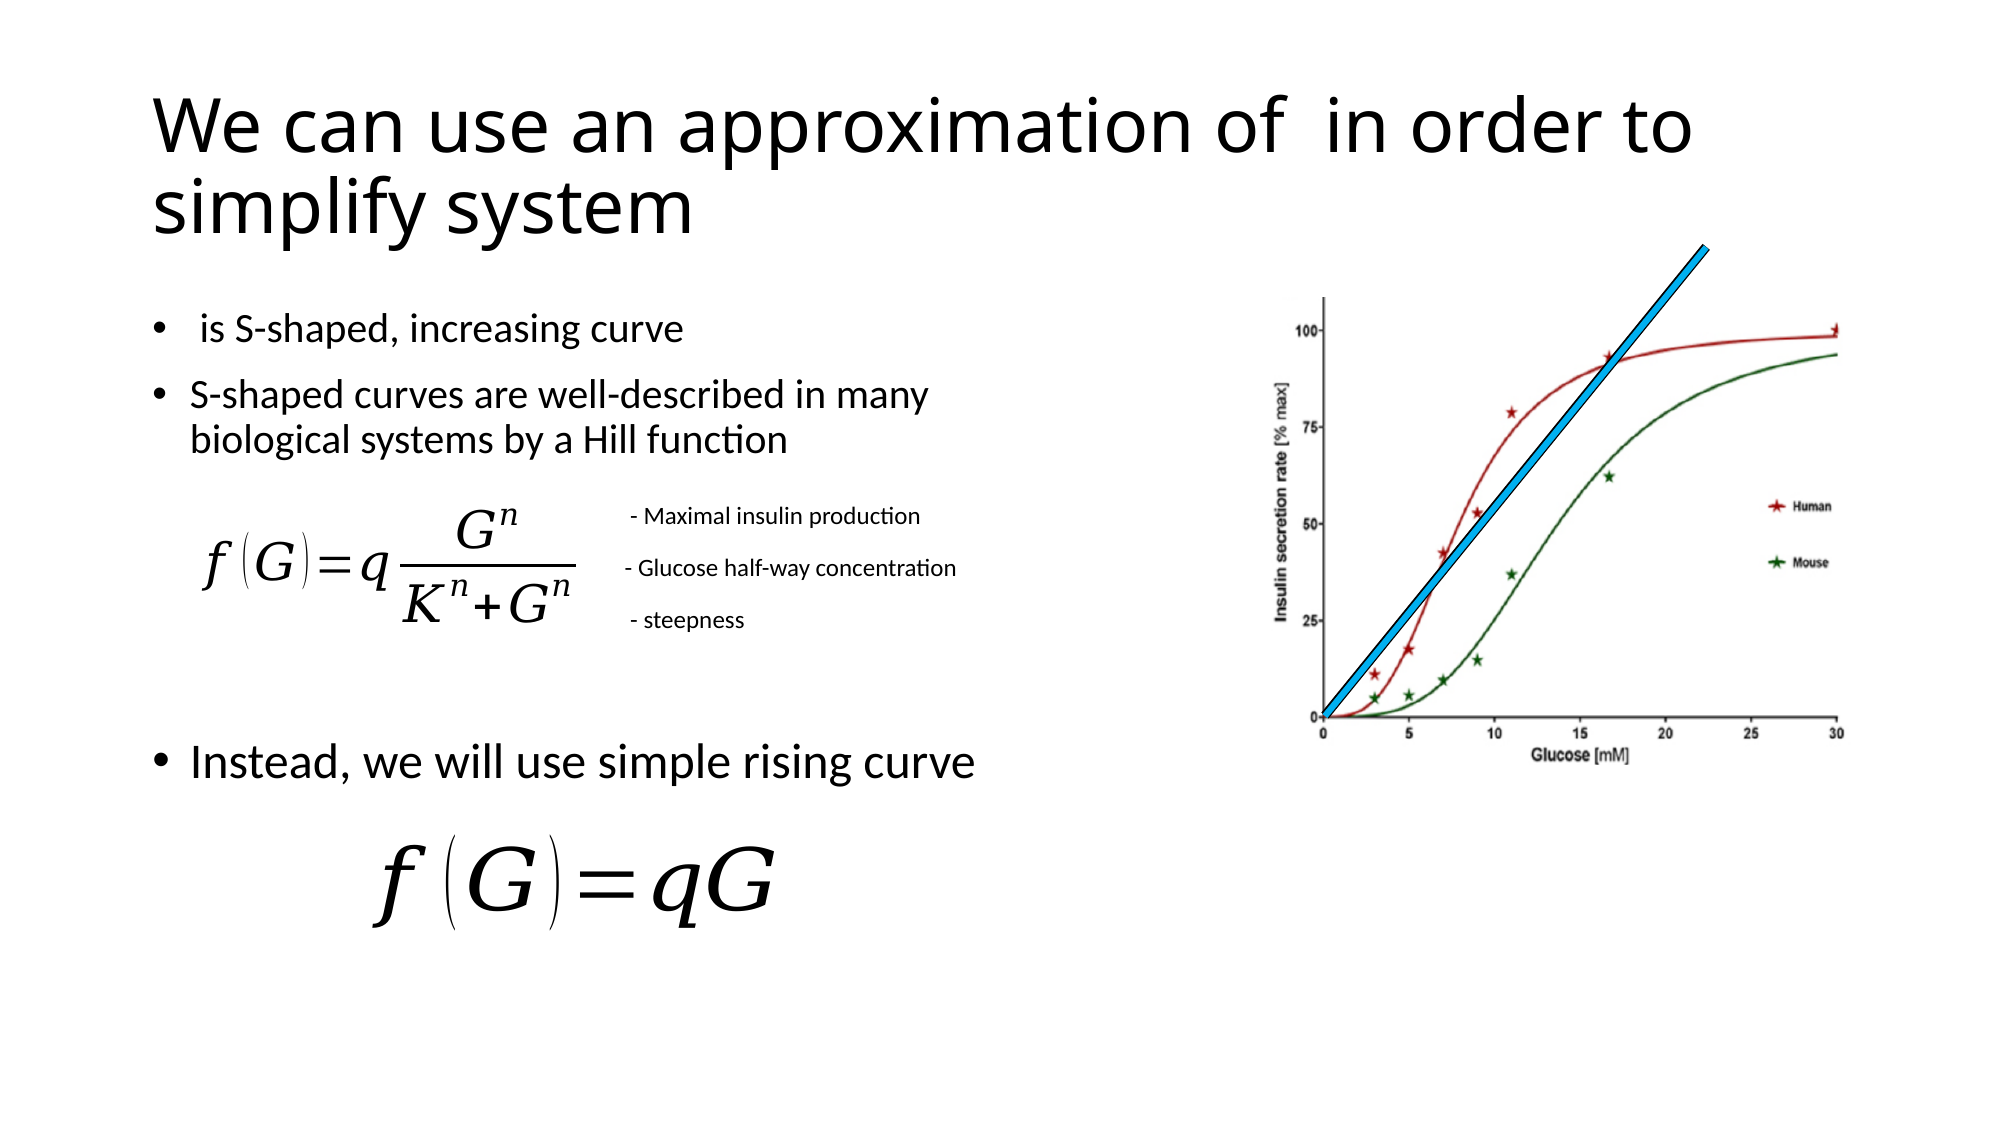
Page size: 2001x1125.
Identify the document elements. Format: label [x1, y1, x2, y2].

picture [1268, 277, 1863, 765]
text_box [1324, 247, 1707, 717]
